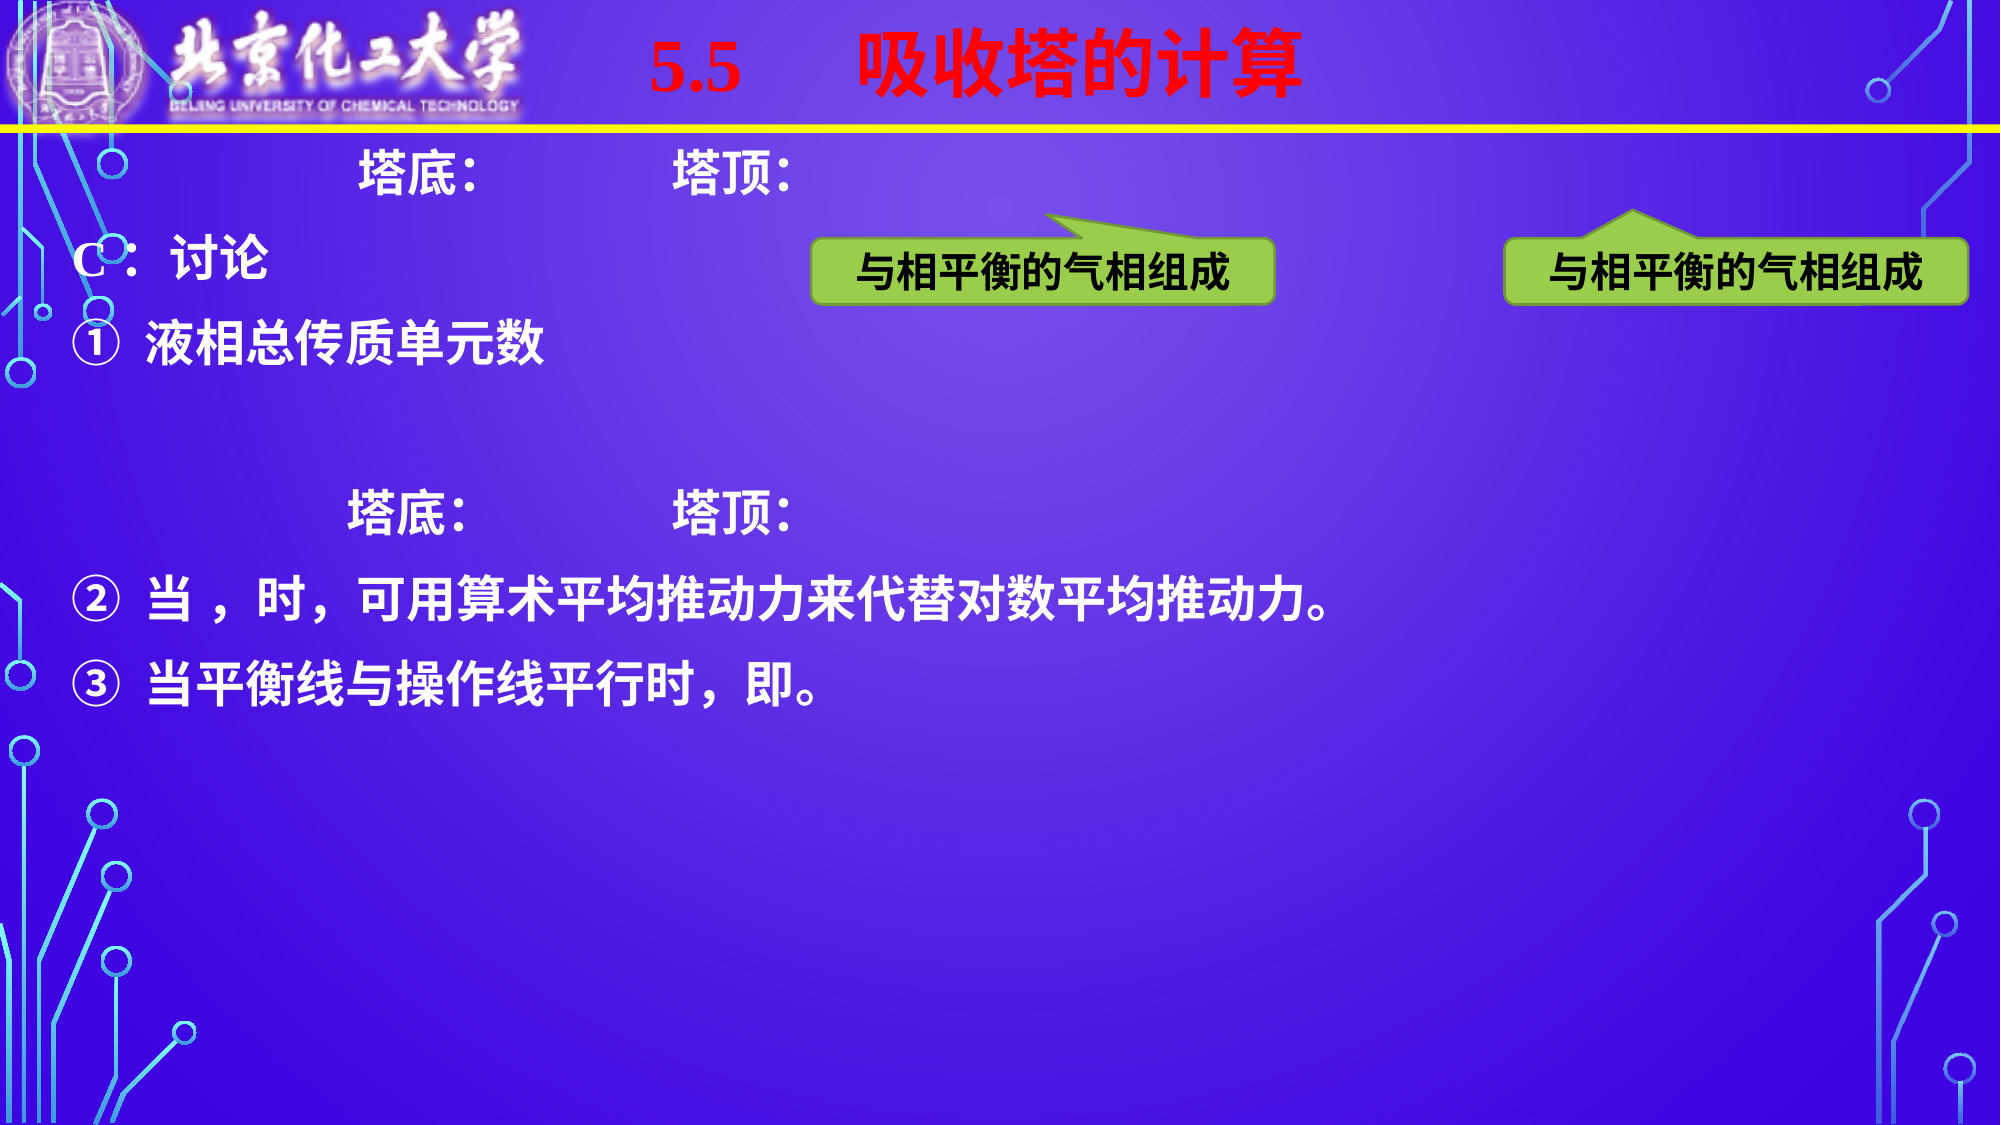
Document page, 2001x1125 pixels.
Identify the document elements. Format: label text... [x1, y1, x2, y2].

text_box 5.5 吸收塔的计算 [634, 8, 1451, 114]
picture [5, 0, 531, 124]
